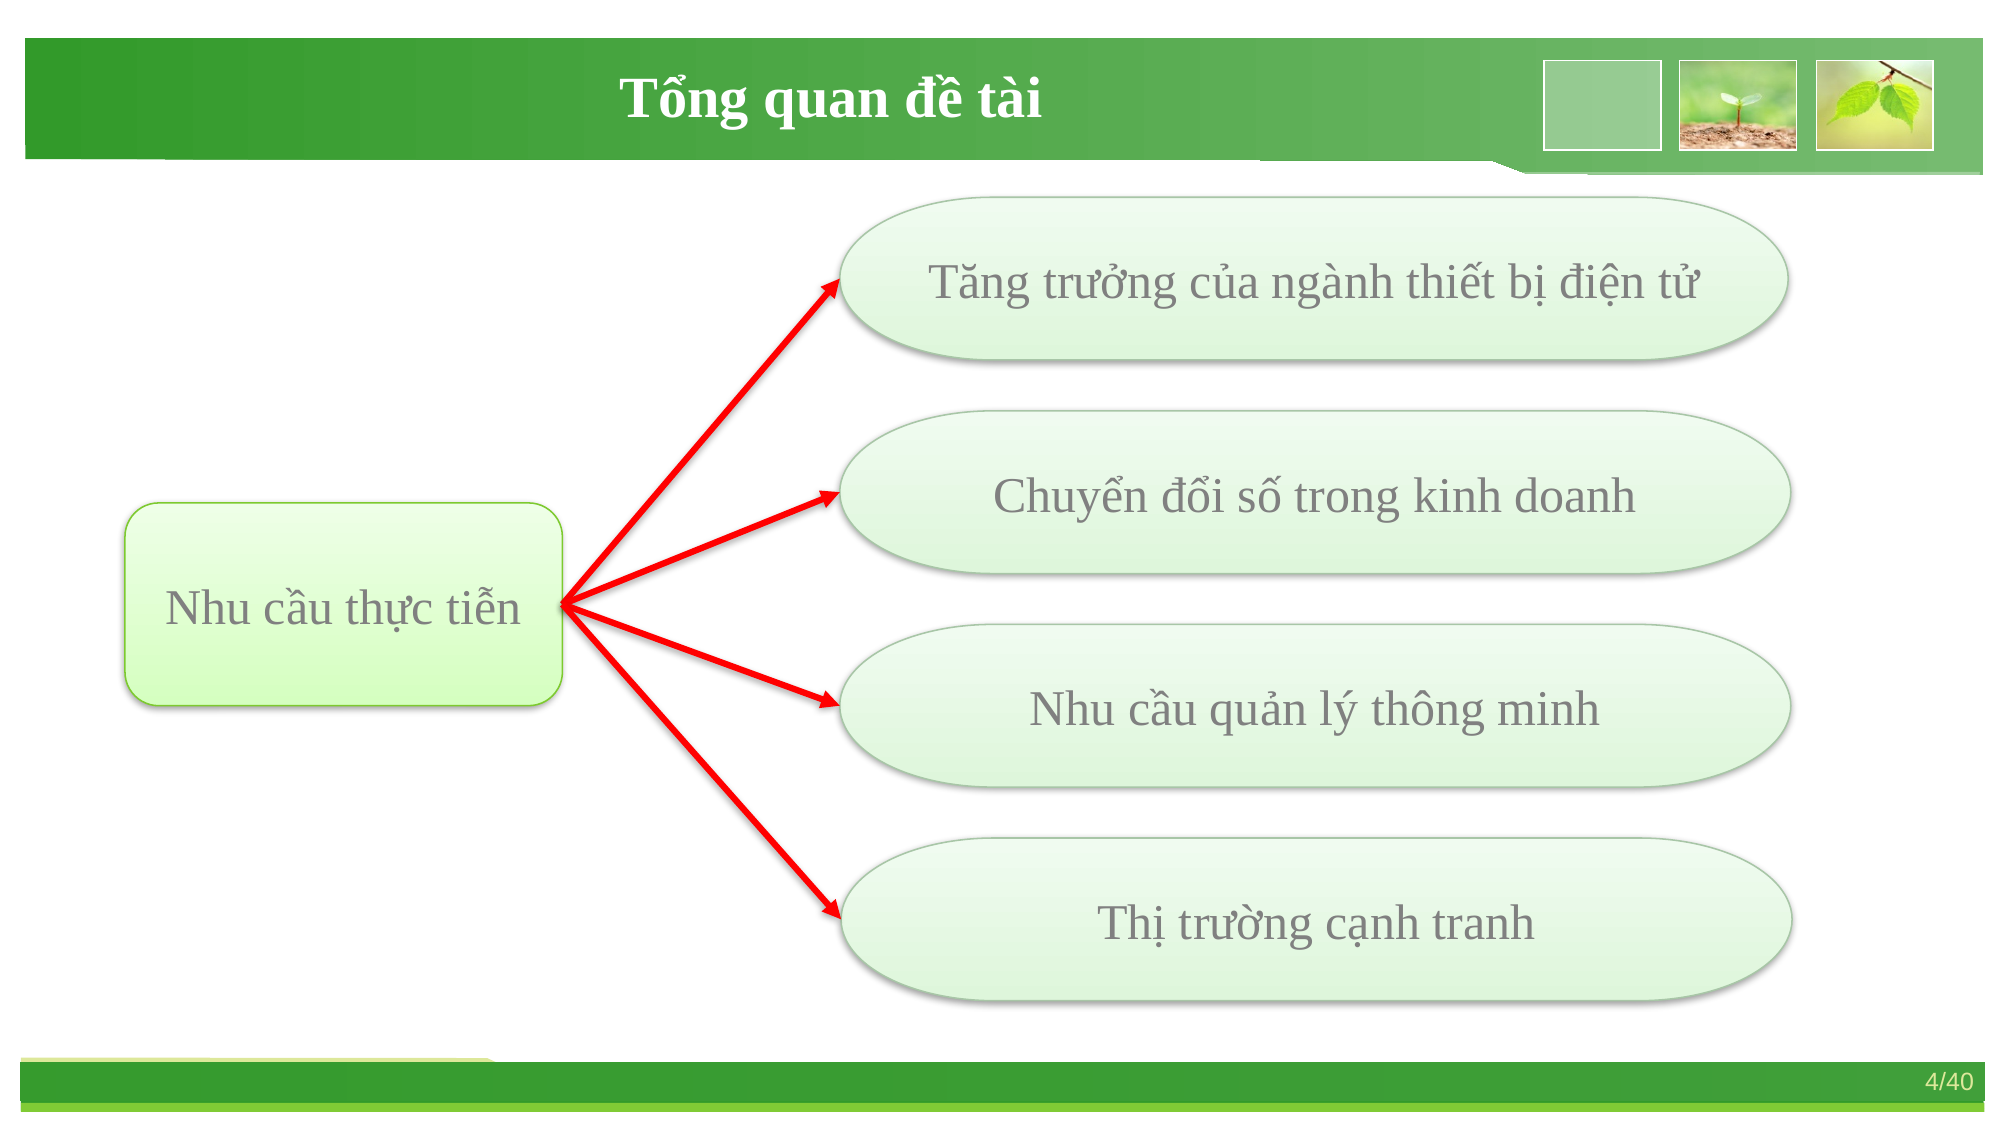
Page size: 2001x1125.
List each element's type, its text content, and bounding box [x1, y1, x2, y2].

text_box Nhu cầu quản lý thông minh [846, 623, 1792, 788]
text_box Chuyển đổi số trong kinh doanh [845, 410, 1792, 575]
text_box Thị trường cạnh tranh [841, 837, 1793, 1002]
picture [1680, 61, 1796, 149]
text_box Tổng quan đề tài [274, 37, 1388, 150]
text_box Nhu cầu thực tiễn [124, 502, 556, 707]
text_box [562, 491, 840, 602]
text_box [562, 604, 842, 920]
picture [1817, 61, 1932, 149]
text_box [562, 278, 840, 491]
picture [20, 1062, 1985, 1101]
text_box Tăng trưởng của ngành thiết bị điện tử [839, 196, 1789, 361]
